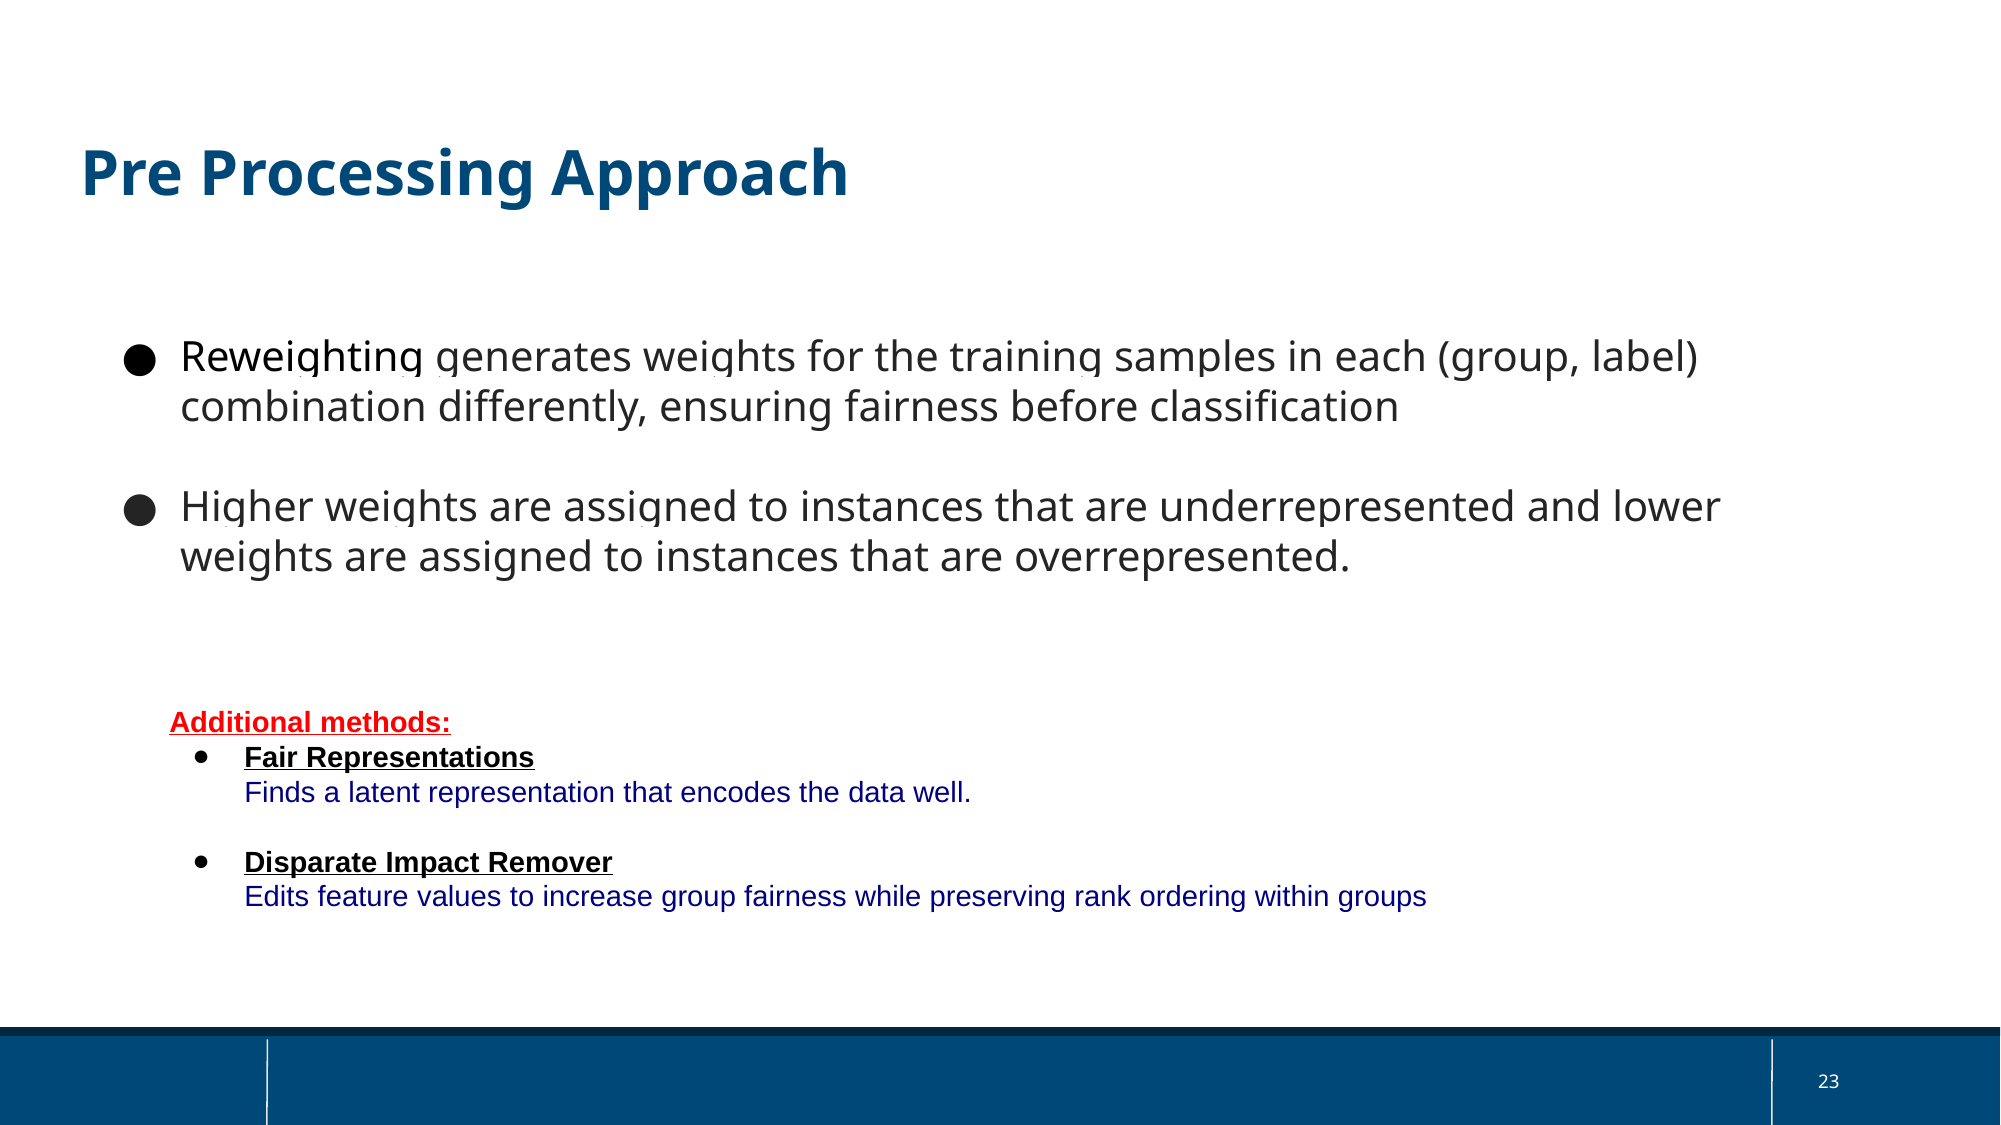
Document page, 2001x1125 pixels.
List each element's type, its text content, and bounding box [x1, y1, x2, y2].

list Pre Processing Approach [65, 125, 1520, 238]
text_box Reweighting generates weights for the training samples in each (group, label) combination differently, ensuring fairness before classification Higher weights are assigned to instances that are underrepresented and lower weights are assigned to instances that are overrepresented. [89, 315, 1771, 611]
slide_number ‹#› [1803, 1052, 2000, 1113]
text_box Additional methods: Fair Representations Finds a latent representation that encodes the data well. Disparate Impact Remover Edits feature values to increase group fairness while preserving rank ordering within groups [79, 687, 1761, 972]
